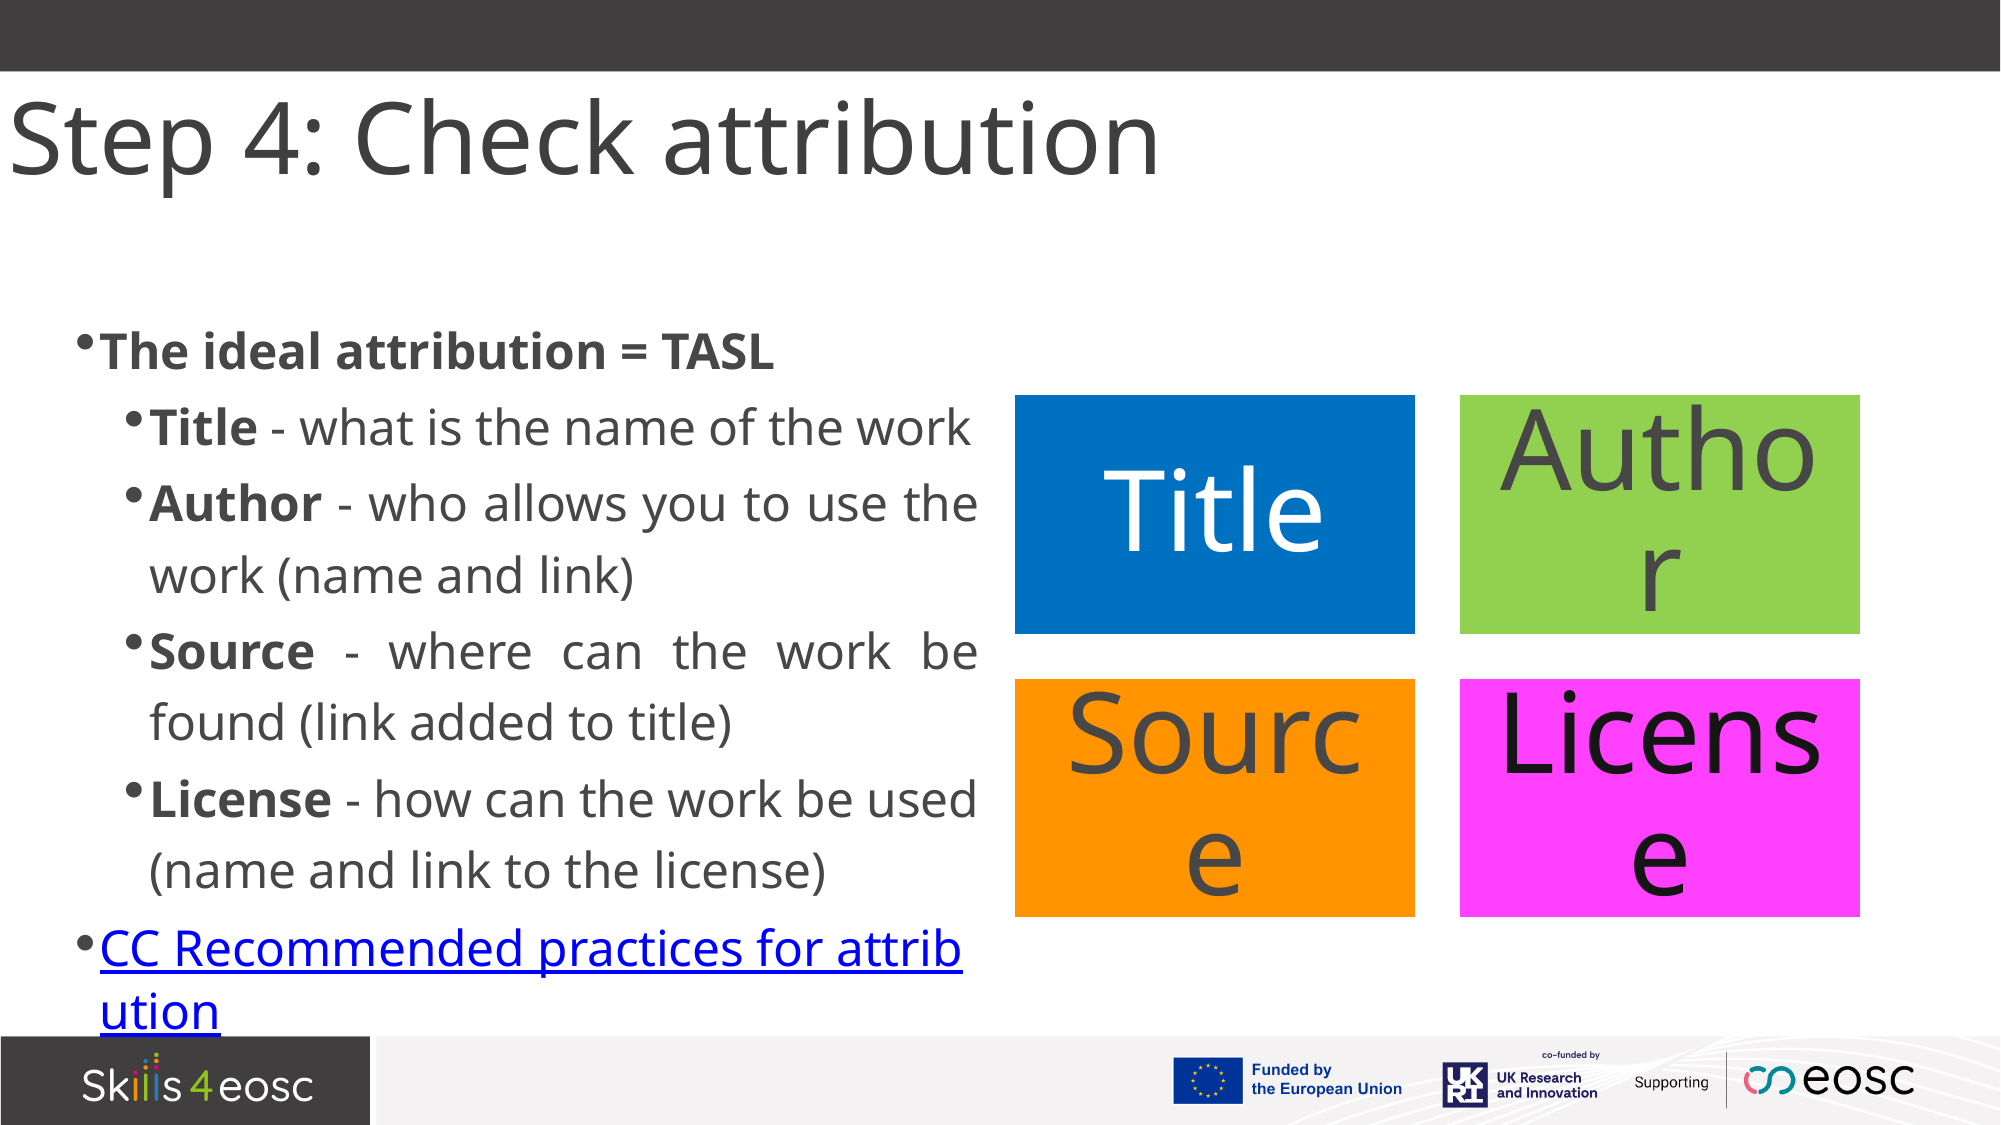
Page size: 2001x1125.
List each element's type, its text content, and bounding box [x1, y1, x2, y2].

title Step 4: Check attribution [0, 65, 1803, 219]
list The ideal attribution = TASL Title - what is the name of the work Author - who allows you to use the work (name and link) Source - where can the work be found (link added to title) License - how can the work be used (name and link to the license) CC Recommended practices for attribution [66, 298, 988, 1014]
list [1012, 299, 1863, 1014]
picture [0, 0, 2001, 1125]
